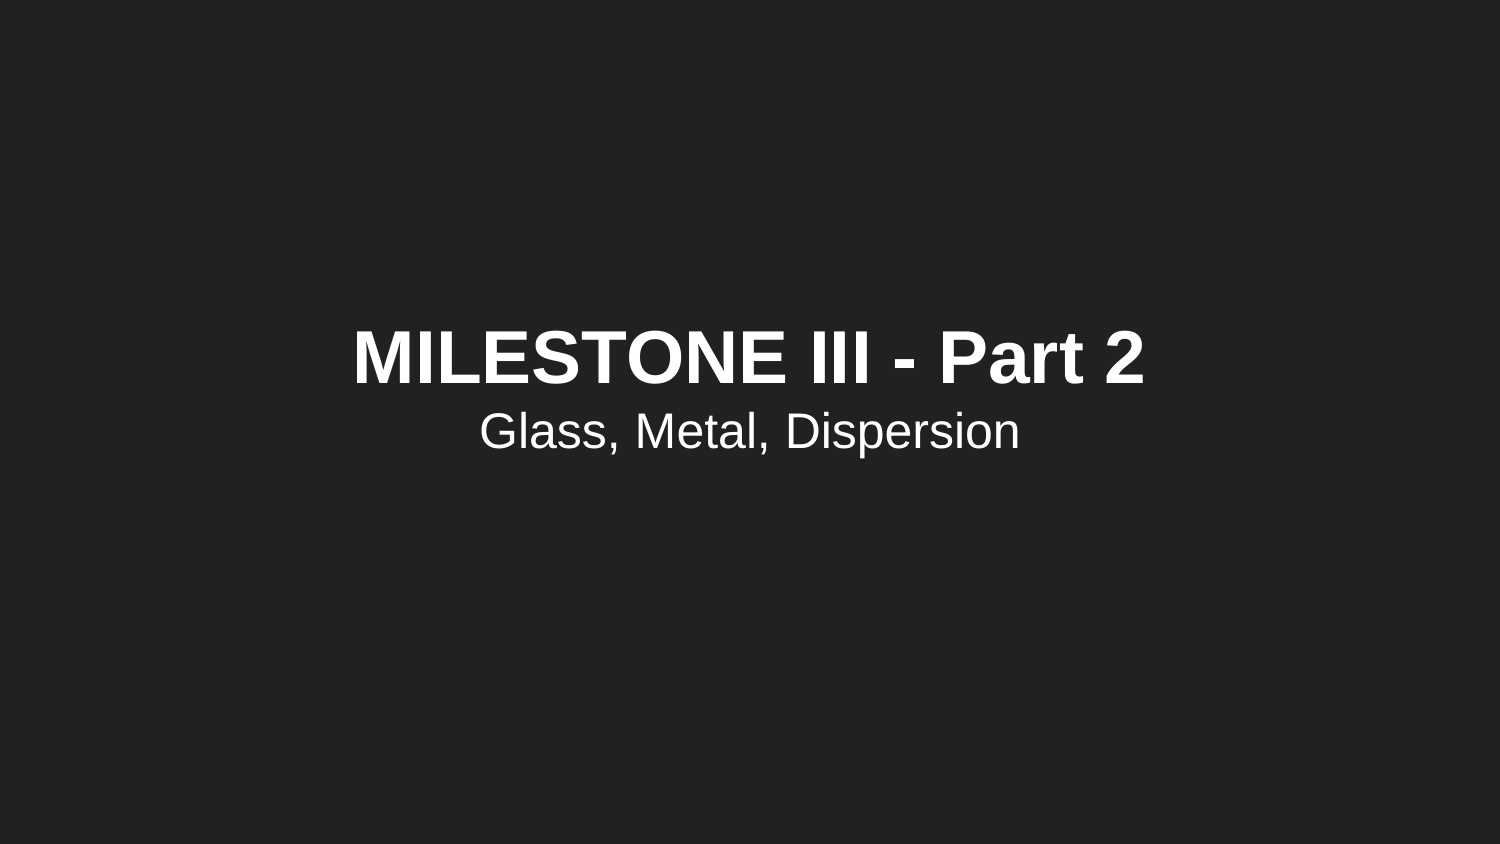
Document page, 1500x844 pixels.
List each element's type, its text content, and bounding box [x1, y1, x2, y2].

title MILESTONE III - Part 2 Glass, Metal, Dispersion [51, 260, 1449, 506]
